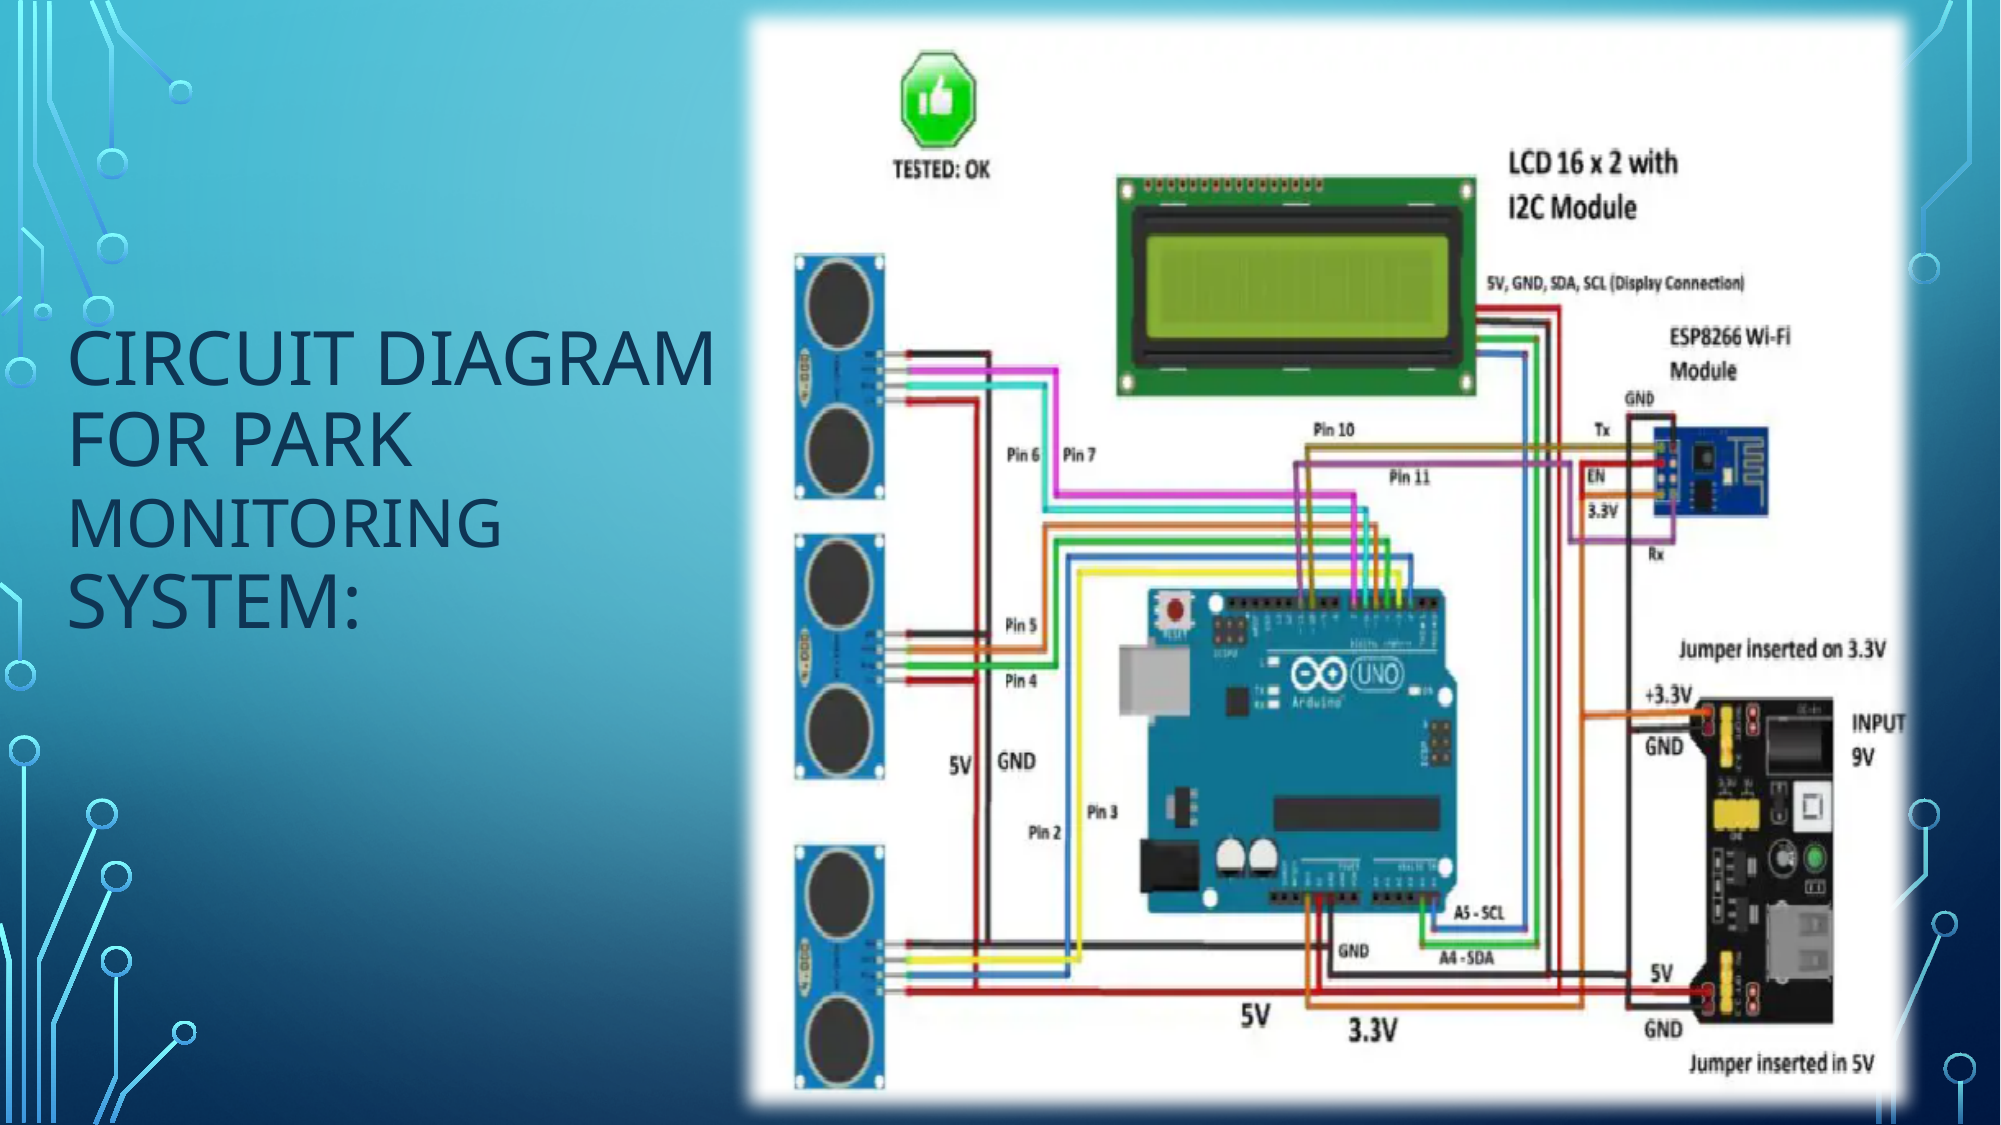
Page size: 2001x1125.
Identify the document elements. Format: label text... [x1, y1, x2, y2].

title Circuit diagram For park MONITORING system: [51, 206, 731, 759]
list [731, 0, 1925, 1125]
